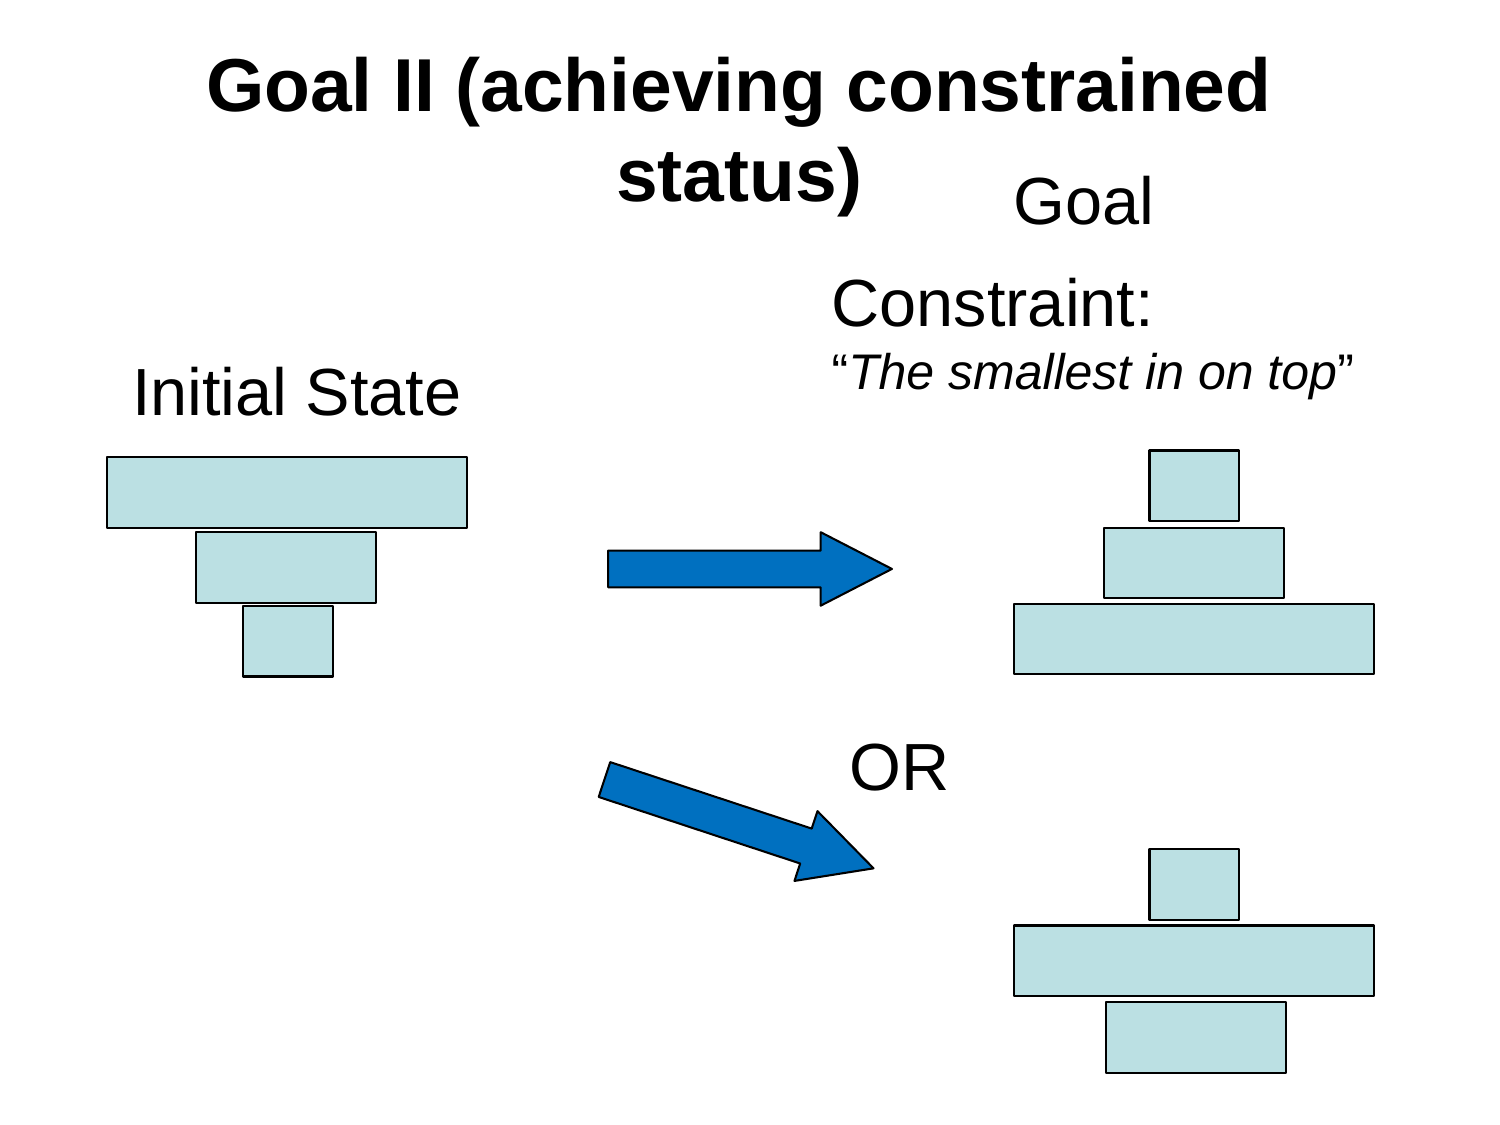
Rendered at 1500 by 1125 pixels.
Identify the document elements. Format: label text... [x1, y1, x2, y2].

text_box [1014, 603, 1375, 675]
text_box [1149, 450, 1240, 522]
text_box [1149, 848, 1240, 920]
text_box [242, 605, 333, 677]
text_box [1105, 1002, 1286, 1073]
text_box Initial State [117, 341, 478, 437]
text_box Goal II (achieving constrained status) [73, 28, 1405, 154]
text_box OR [834, 716, 1500, 811]
text_box [106, 457, 467, 529]
text_box [598, 762, 874, 881]
text_box Goal [998, 150, 1359, 246]
text_box [608, 532, 892, 606]
text_box [196, 532, 377, 604]
text_box Constraint: “The smallest in on top” [816, 252, 1482, 407]
text_box [1104, 527, 1285, 599]
text_box [1014, 925, 1375, 997]
